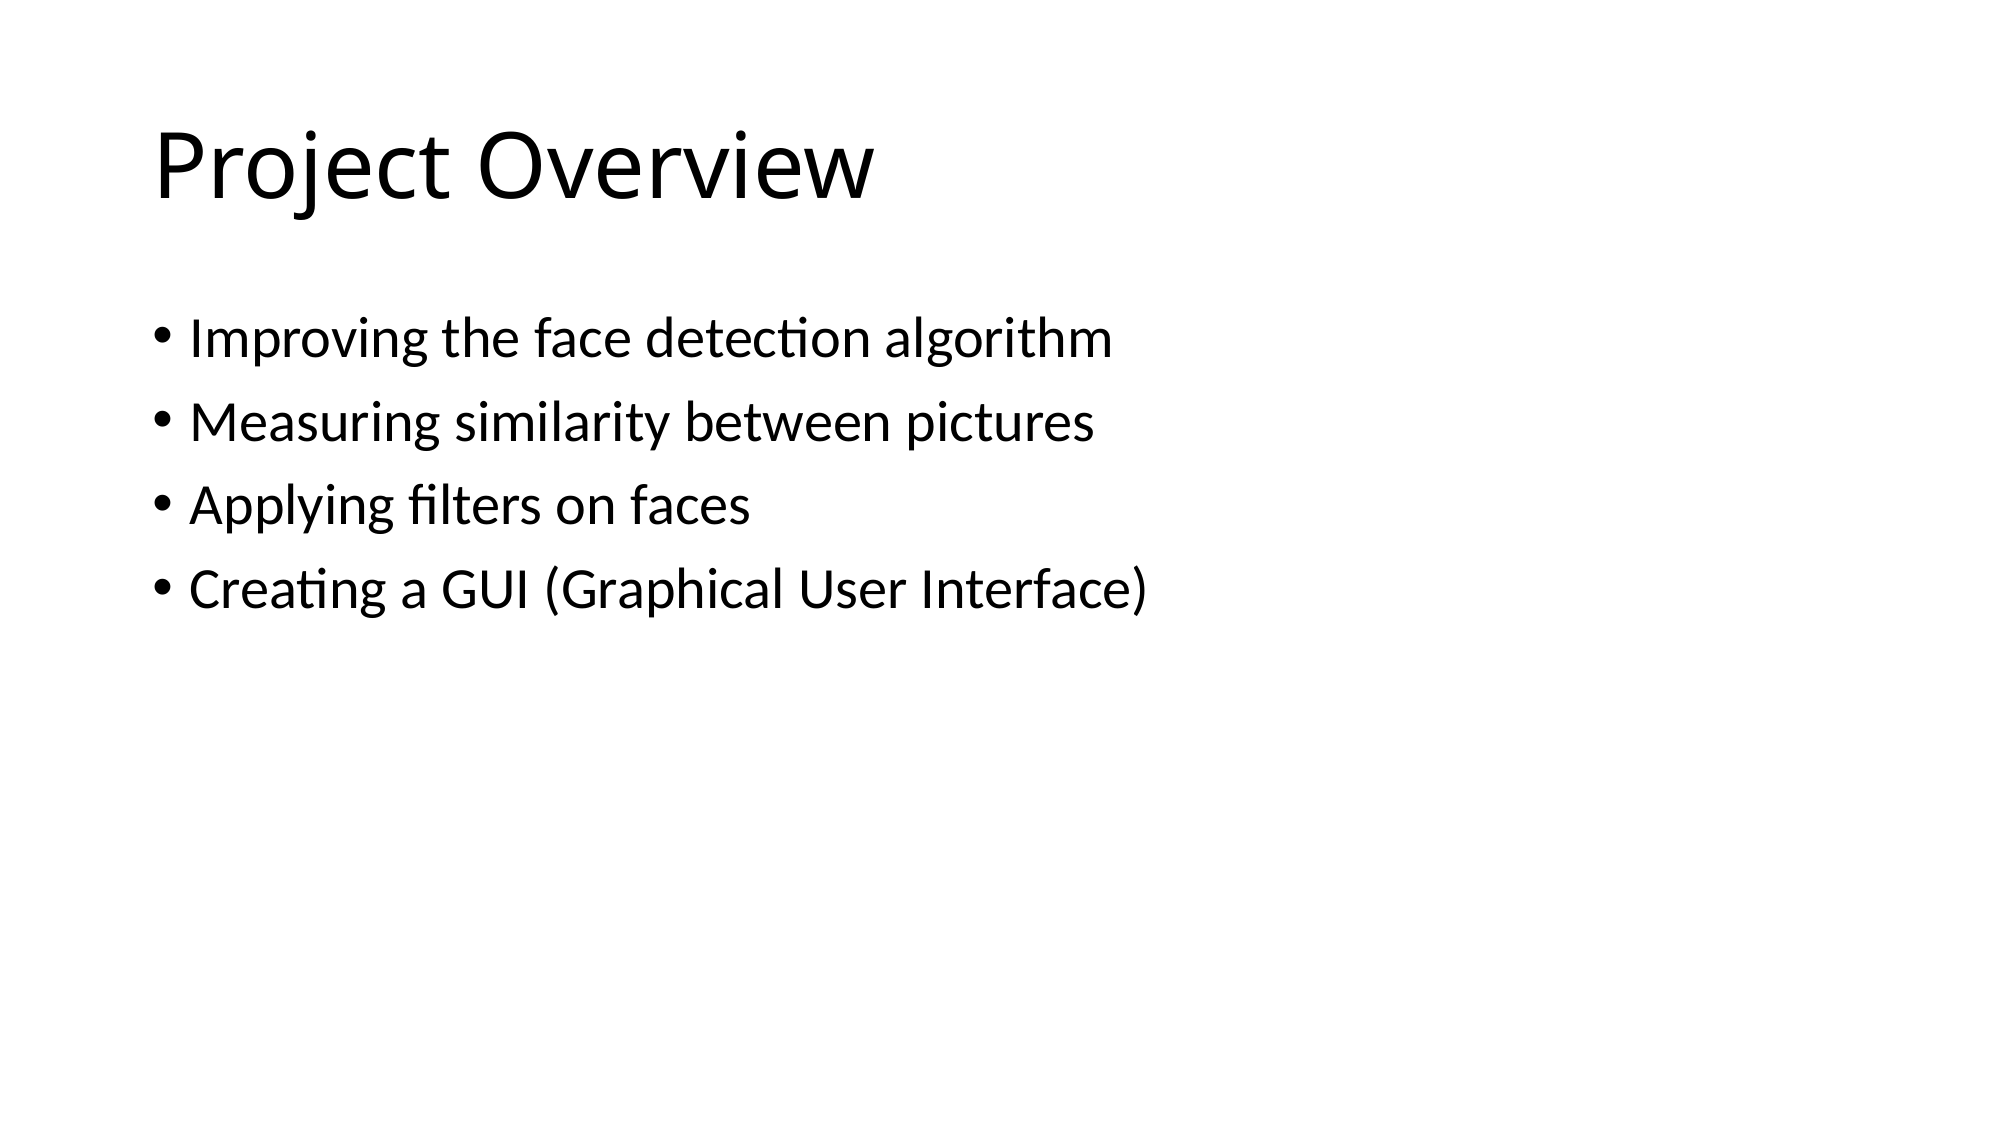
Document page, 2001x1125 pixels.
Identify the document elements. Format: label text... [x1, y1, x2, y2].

list Improving the face detection algorithm Measuring similarity between pictures Applying filters on faces Creating a GUI (Graphical User Interface) [137, 299, 1863, 1014]
title Project Overview [137, 59, 1863, 278]
